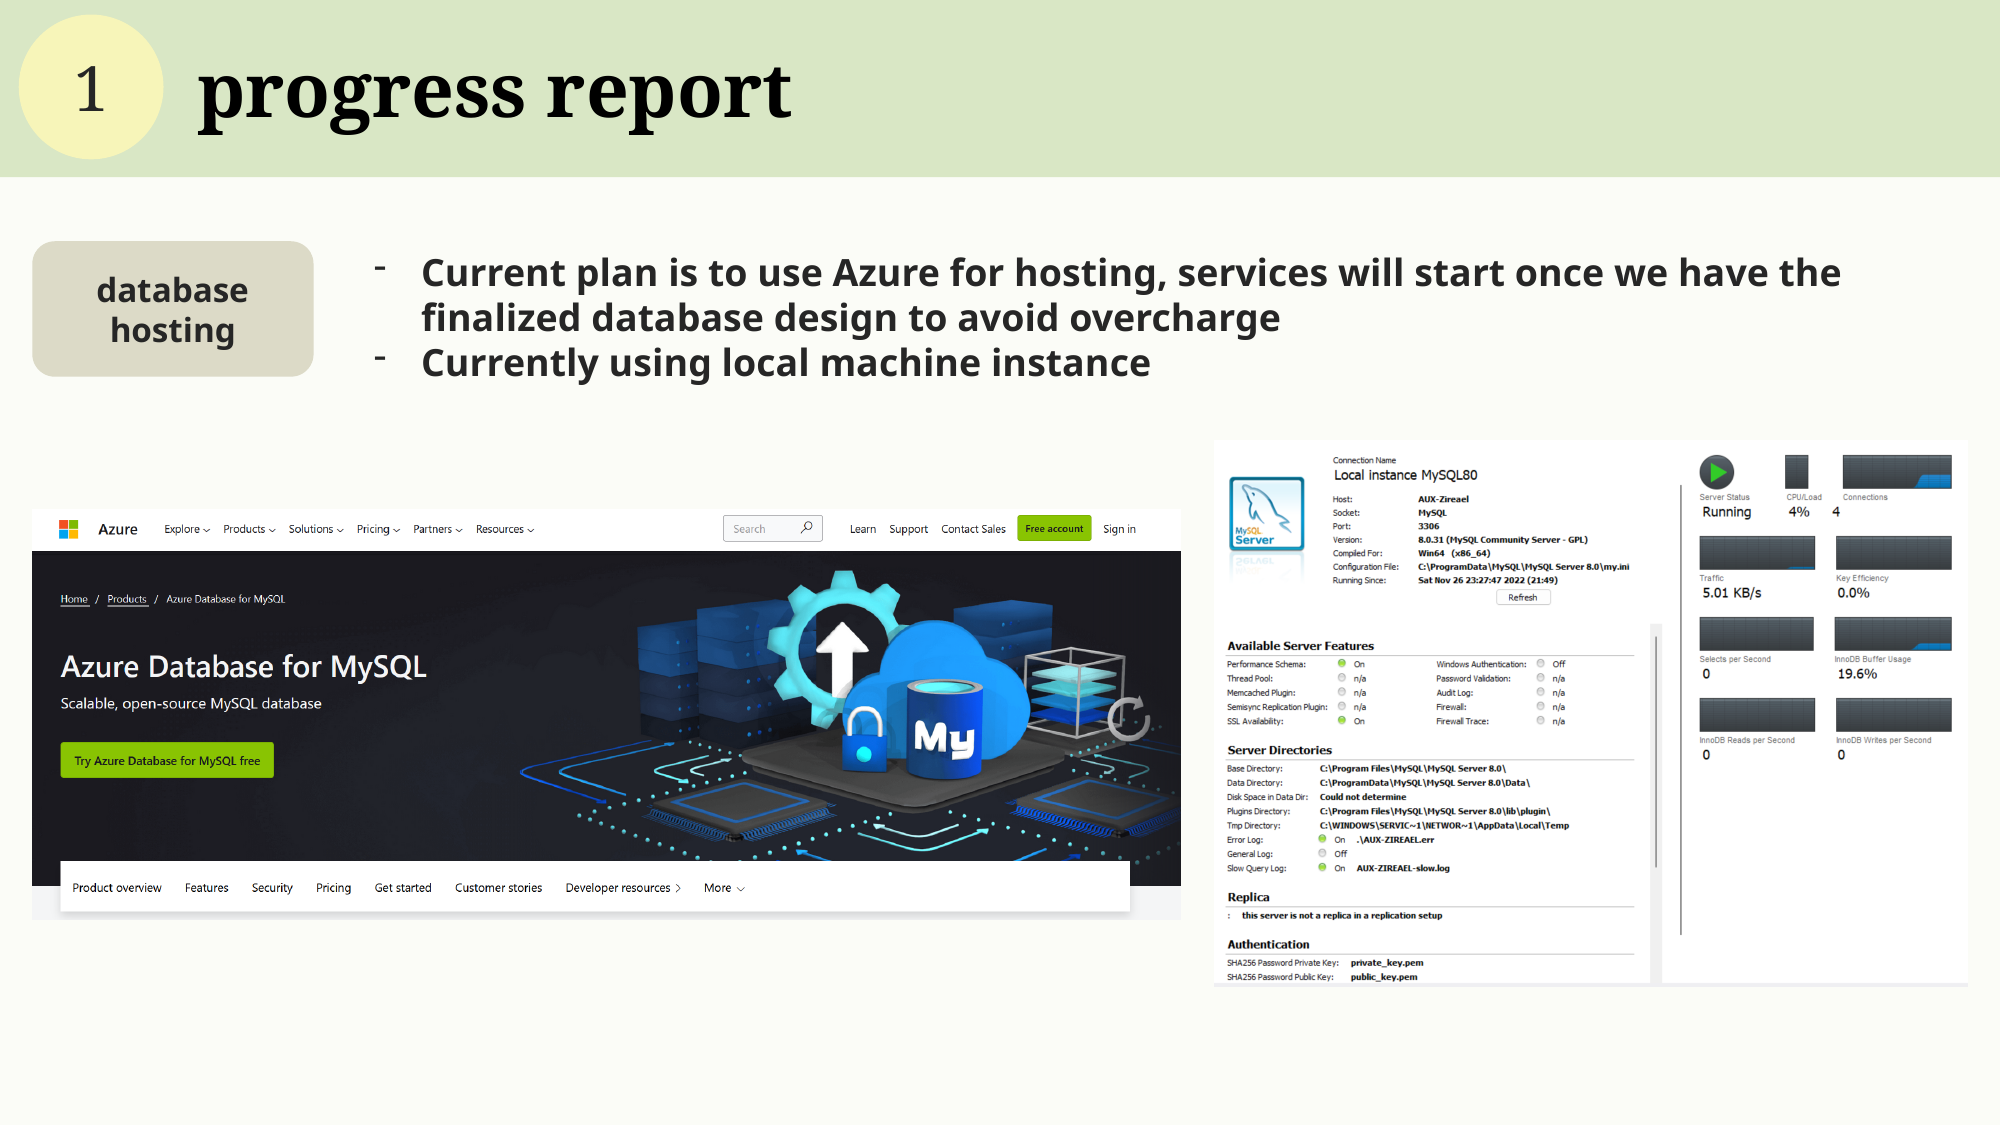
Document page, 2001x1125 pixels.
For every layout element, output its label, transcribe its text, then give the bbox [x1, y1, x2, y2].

text_box progress report [182, 35, 2000, 141]
text_box Current plan is to use Azure for hosting, services will start once we have the finalized database design to avoid overcharge Currently using local machine instance [359, 241, 1968, 391]
text_box database hosting [31, 240, 315, 378]
picture [32, 509, 1181, 920]
text_box [0, 0, 2000, 178]
picture [1214, 440, 1968, 987]
text_box 1 [17, 13, 165, 161]
